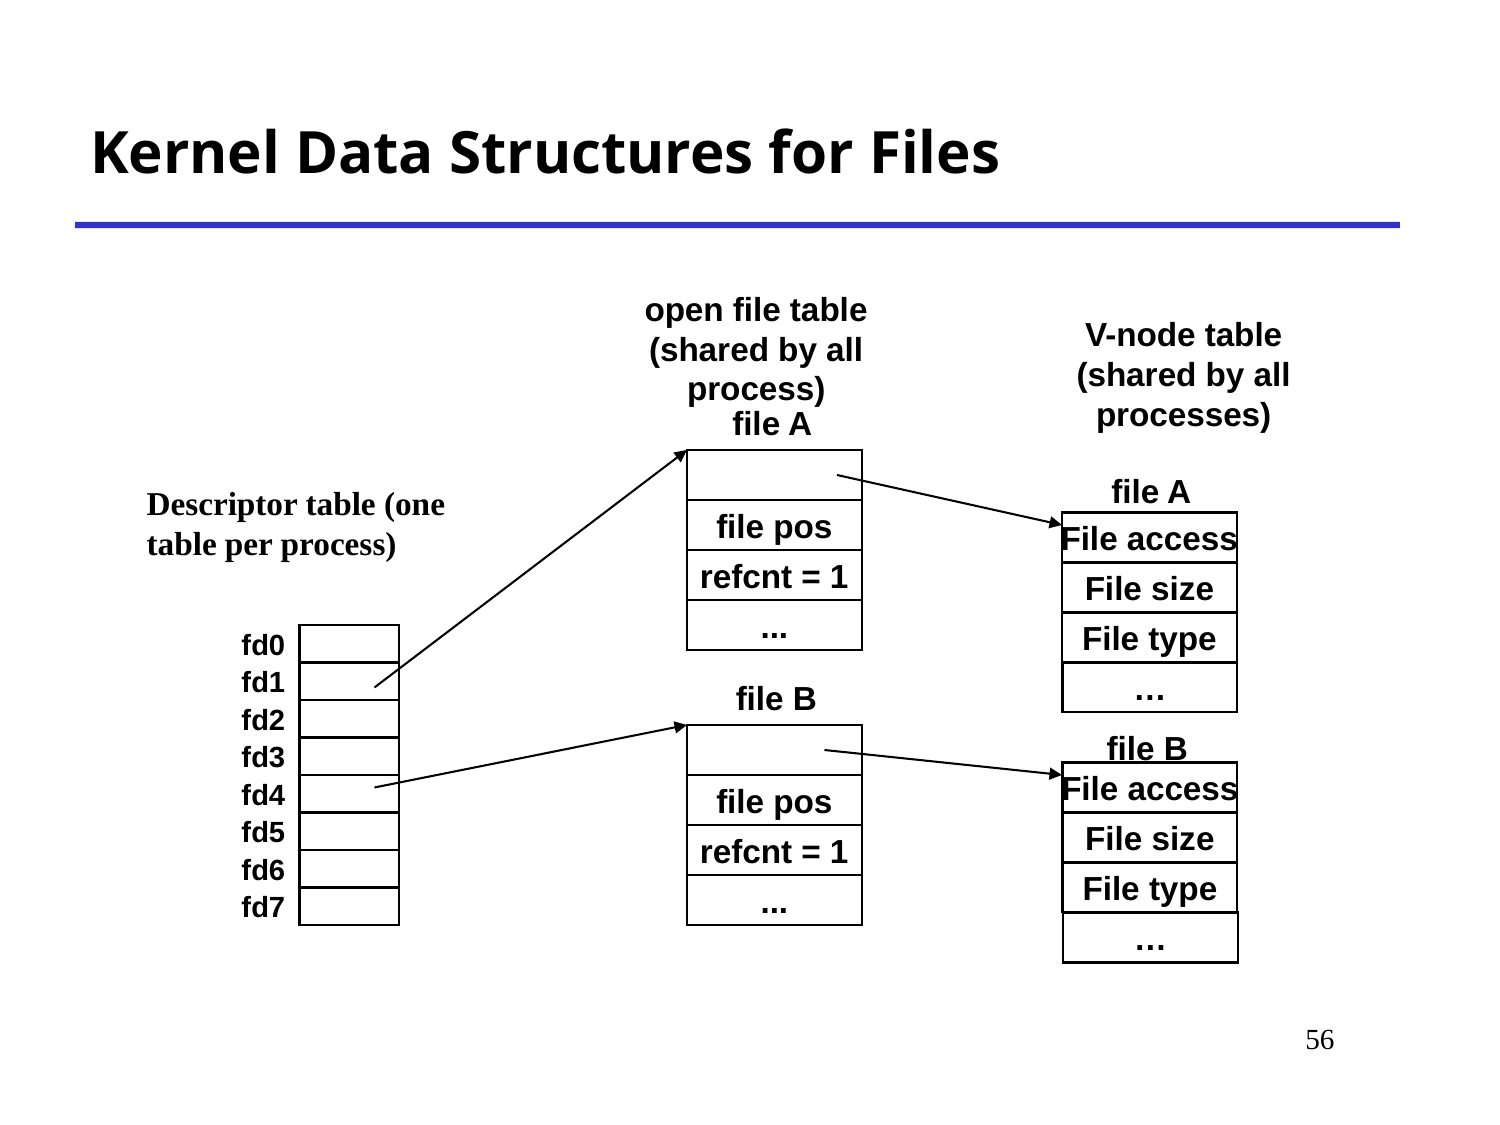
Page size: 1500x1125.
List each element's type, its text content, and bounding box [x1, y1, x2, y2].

text_box open file table (shared by all process) [574, 280, 938, 415]
text_box File size [1062, 812, 1238, 862]
text_box [300, 812, 400, 849]
text_box file B [1091, 720, 1203, 762]
text_box [862, 480, 1062, 529]
text_box Descriptor table (one table per process) [131, 474, 507, 570]
text_box [686, 450, 862, 500]
text_box [300, 699, 400, 737]
slide_number * [1137, 1012, 1350, 1088]
text_box [300, 624, 400, 662]
text_box file A [717, 395, 828, 450]
text_box fd1 [200, 662, 300, 699]
text_box [300, 737, 400, 774]
text_box refcnt = 1 [686, 549, 862, 600]
text_box [300, 849, 400, 887]
text_box file A [1096, 462, 1207, 518]
text_box File type [1061, 612, 1237, 663]
text_box [374, 721, 687, 788]
text_box fd4 [200, 774, 300, 812]
text_box [686, 725, 862, 775]
text_box fd7 [200, 887, 300, 925]
text_box fd5 [200, 812, 300, 849]
text_box fd3 [200, 737, 300, 774]
text_box File size [1061, 562, 1237, 612]
text_box ... [686, 875, 862, 925]
text_box file B [721, 670, 832, 725]
text_box [300, 662, 400, 699]
text_box file pos [686, 775, 862, 825]
text_box File access [1061, 512, 1237, 562]
text_box fd2 [200, 699, 300, 737]
text_box [300, 774, 400, 812]
text_box File access [1062, 762, 1238, 812]
text_box refcnt = 1 [686, 825, 862, 875]
text_box File type [1062, 862, 1238, 912]
text_box [862, 753, 1062, 780]
text_box file pos [686, 500, 862, 549]
text_box … [1062, 912, 1238, 963]
text_box fd0 [200, 624, 300, 662]
text_box … [1062, 662, 1238, 713]
text_box [374, 450, 686, 688]
text_box [300, 887, 400, 925]
title Kernel Data Structures for Files [75, 75, 1400, 225]
text_box V-node table (shared by all processes) [1017, 305, 1350, 441]
text_box fd6 [200, 849, 300, 887]
text_box ... [686, 600, 862, 650]
